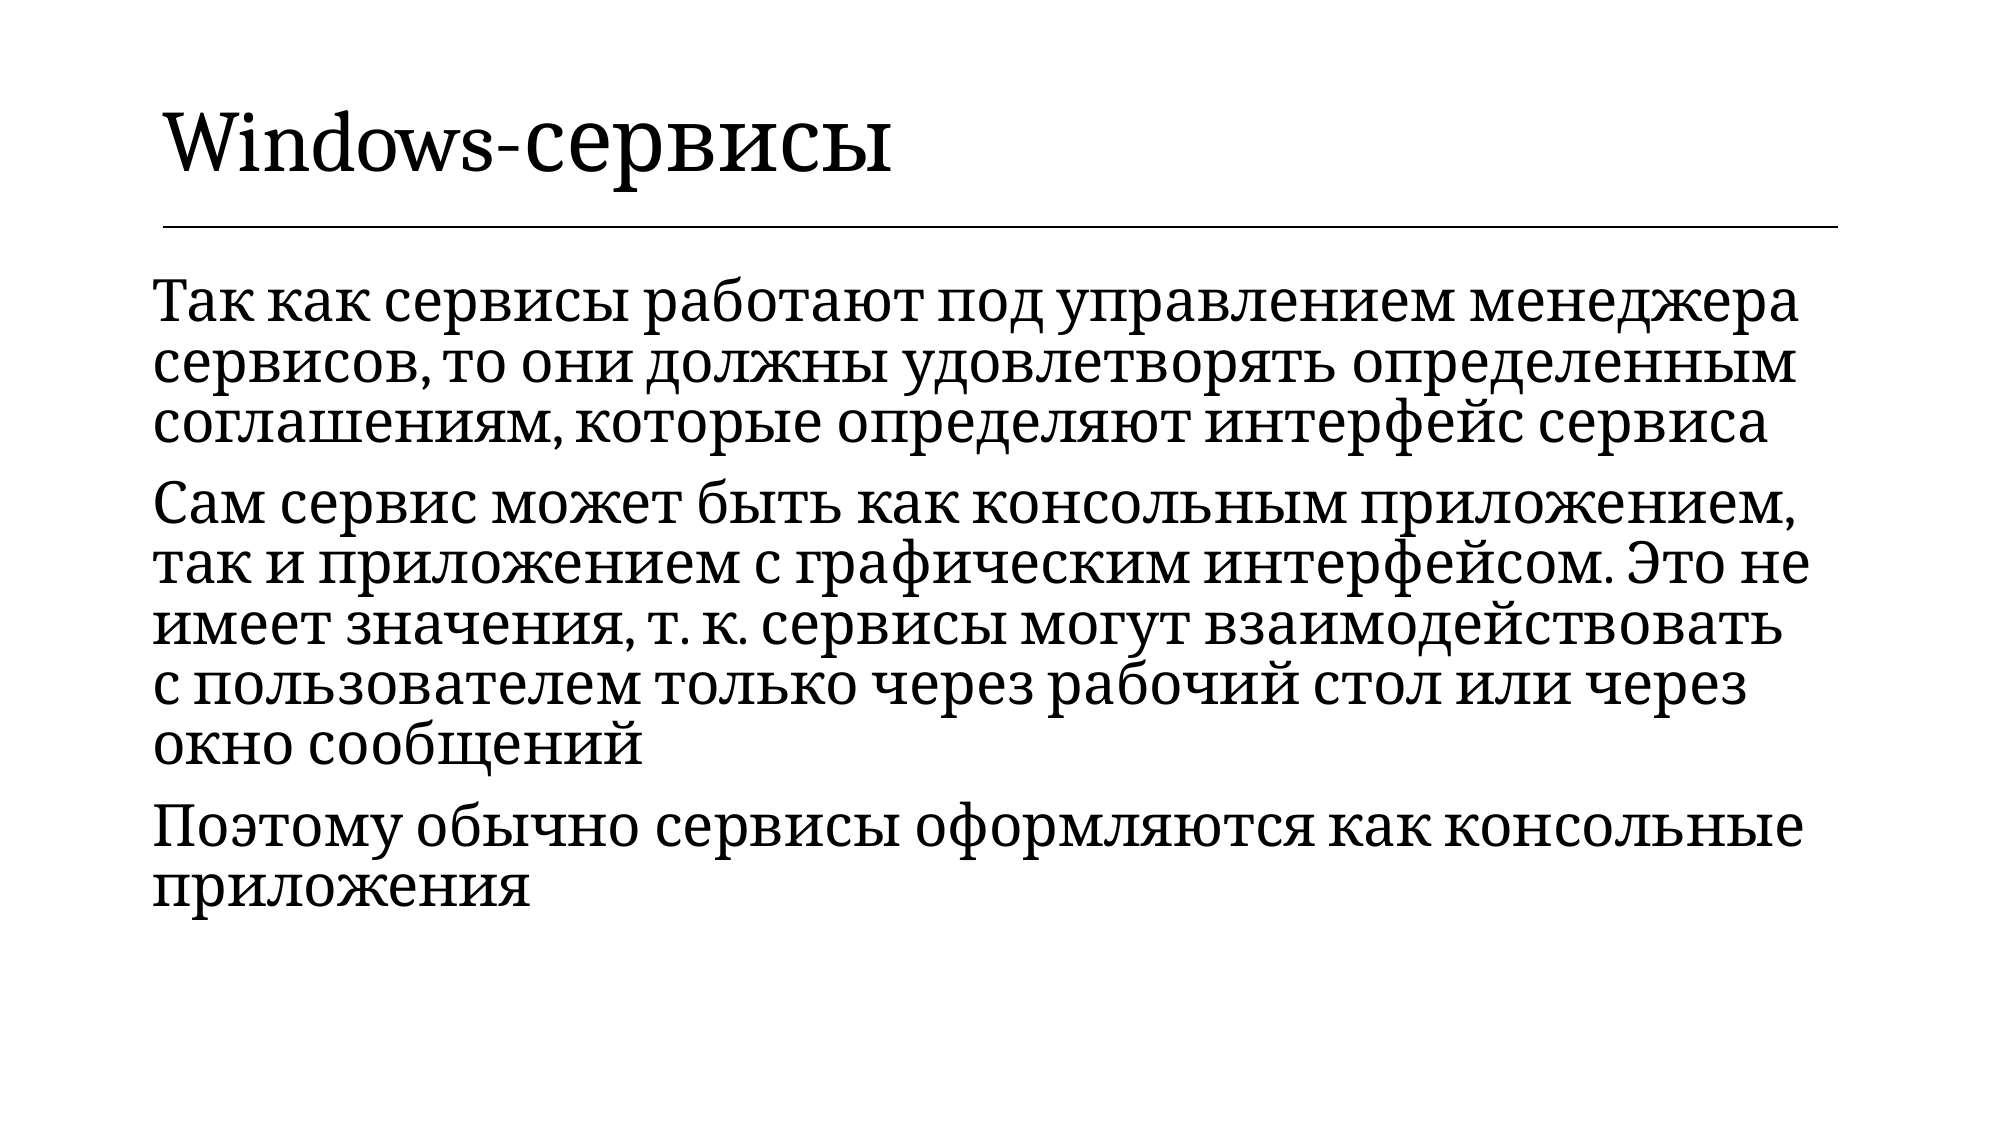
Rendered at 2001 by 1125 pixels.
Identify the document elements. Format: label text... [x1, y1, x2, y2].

table_header Windows-сервисы [163, 60, 1838, 226]
list Так как сервисы работают под управлением менеджера сервисов, то они должны удовлетворять определенным соглашениям, которые определяют интерфейс сервиса Сам сервис может быть как консольным приложением, так и приложением с графическим интерфейсом. Это не имеет значения, т. к. сервисы могут взаимодействовать с пользователем только через рабочий стол или через окно сообщений Поэтому обычно сервисы оформляются как консольные приложения [137, 266, 1838, 1107]
